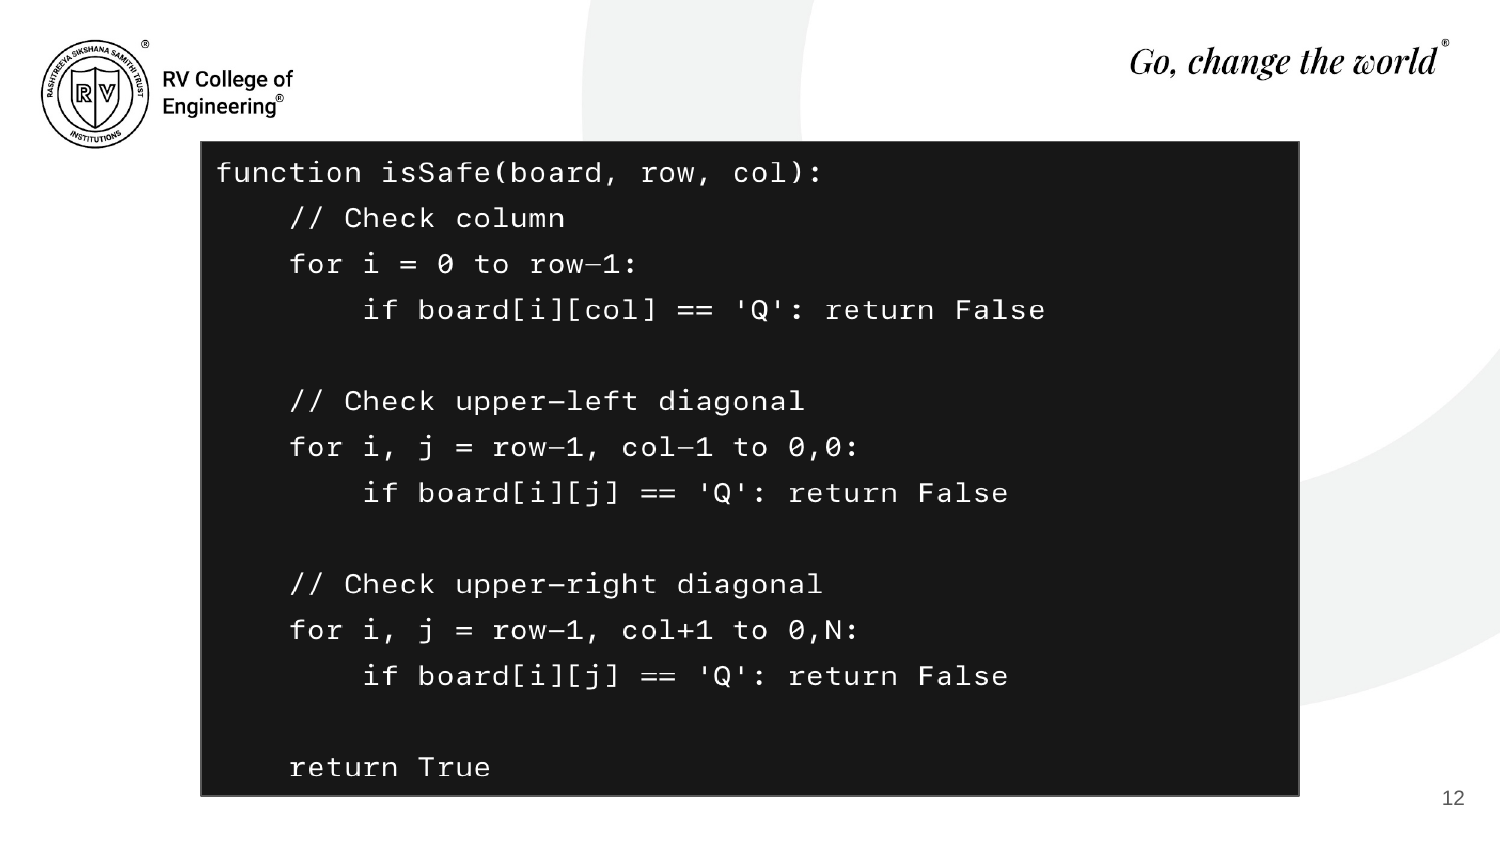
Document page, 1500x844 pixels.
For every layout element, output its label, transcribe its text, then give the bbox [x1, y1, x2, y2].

slide_number ‹#› [1389, 764, 1480, 830]
picture [0, 0, 1500, 844]
